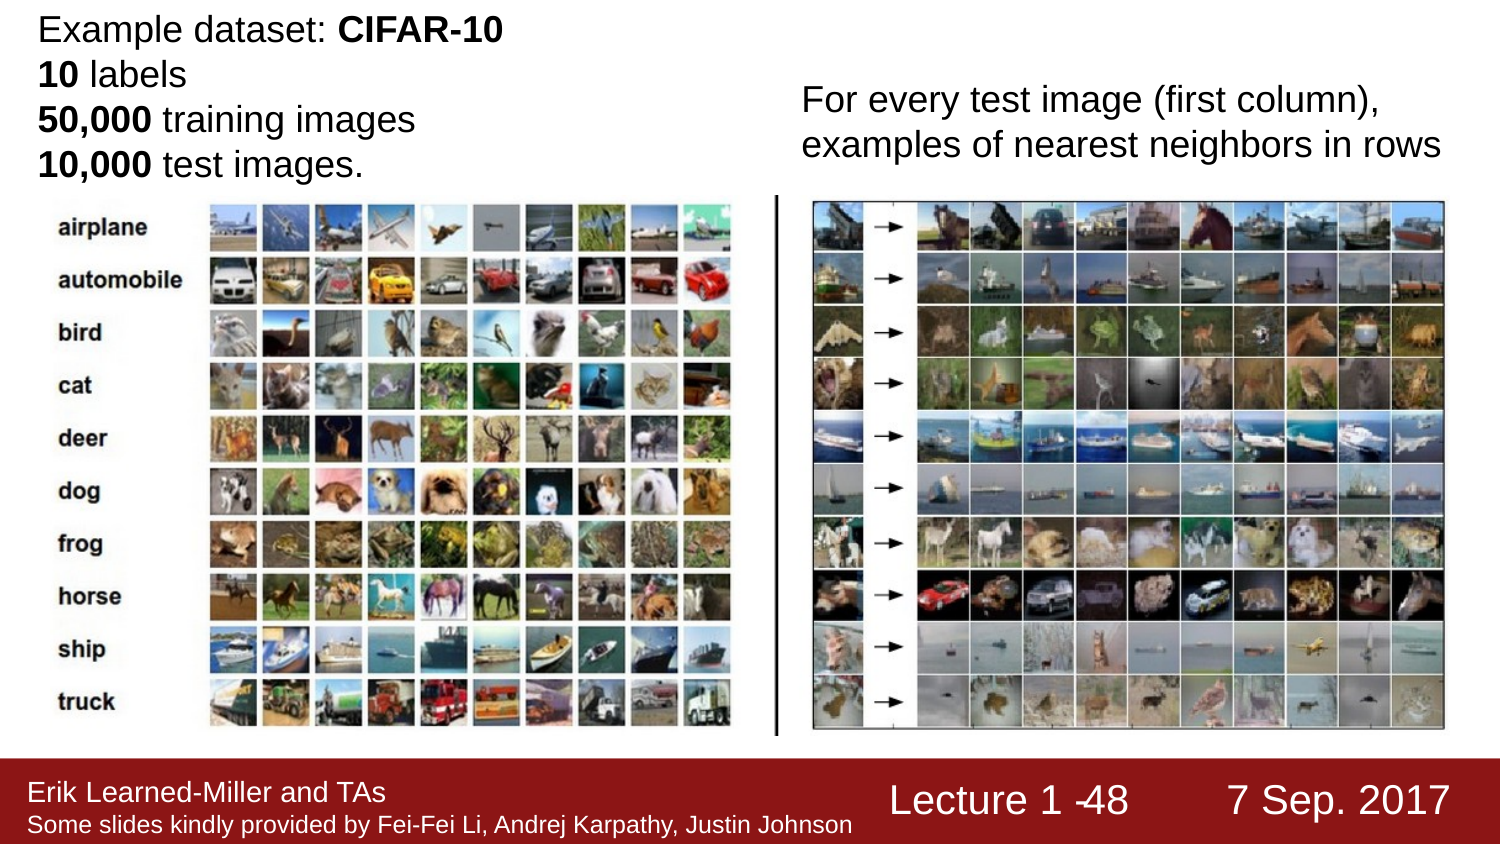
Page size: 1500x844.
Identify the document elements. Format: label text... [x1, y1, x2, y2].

slide_number ‹#› [1054, 765, 1145, 831]
picture [50, 195, 1450, 736]
text_box For every test image (first column), examples of nearest neighbors in rows [786, 59, 1466, 191]
text_box Example dataset: CIFAR-10 10 labels 50,000 training images 10,000 test images. [22, 0, 1422, 114]
